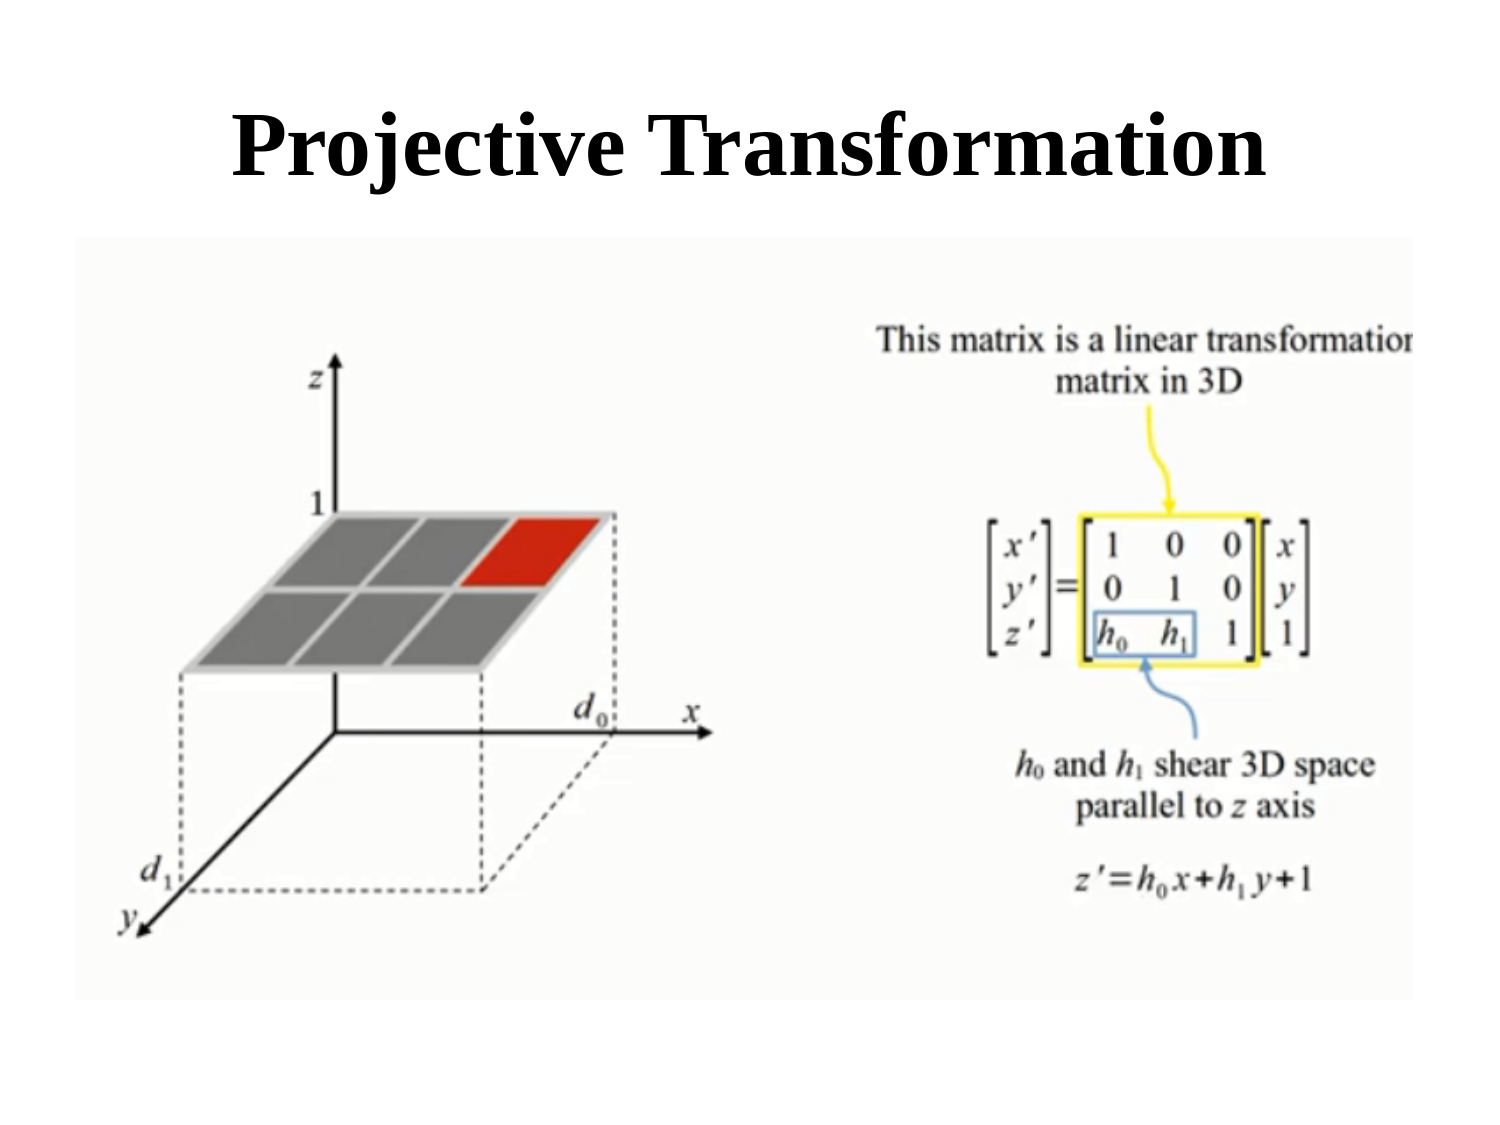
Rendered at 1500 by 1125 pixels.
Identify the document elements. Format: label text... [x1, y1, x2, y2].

picture [74, 237, 1413, 1001]
title Projective Transformation [75, 45, 1425, 233]
